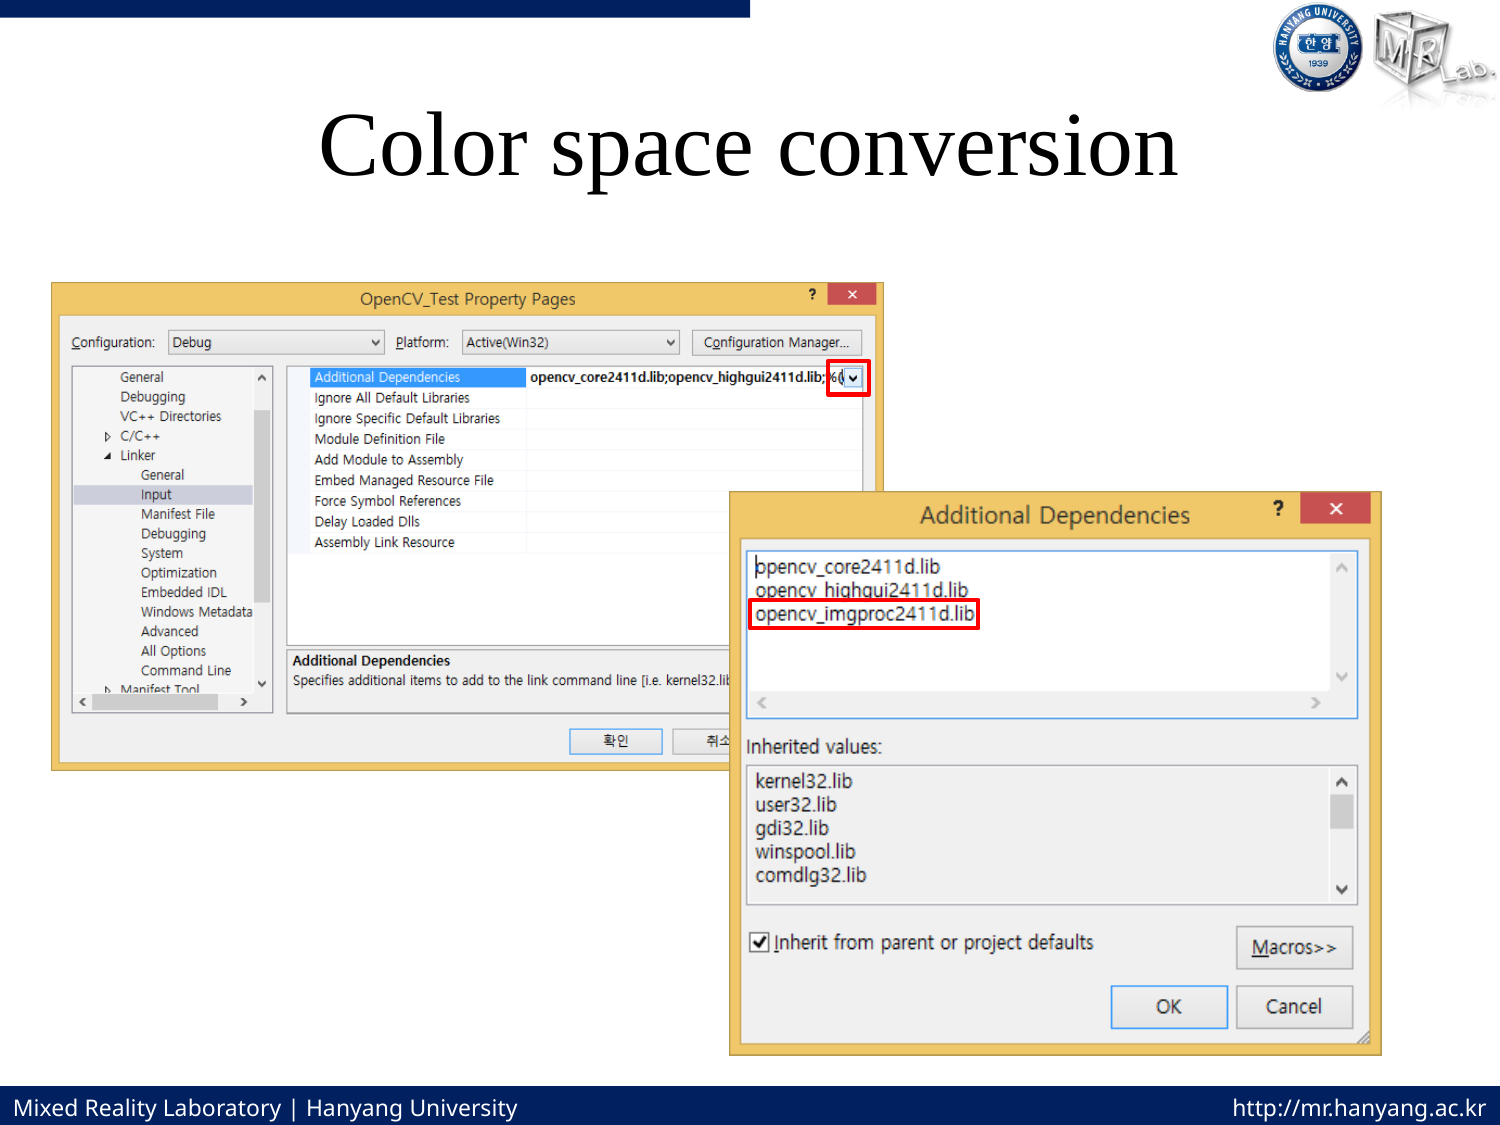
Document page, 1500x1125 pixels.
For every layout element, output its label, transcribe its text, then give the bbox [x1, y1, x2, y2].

title Color space conversion [75, 45, 1425, 233]
picture [1273, 0, 1500, 118]
picture [51, 282, 1382, 1056]
